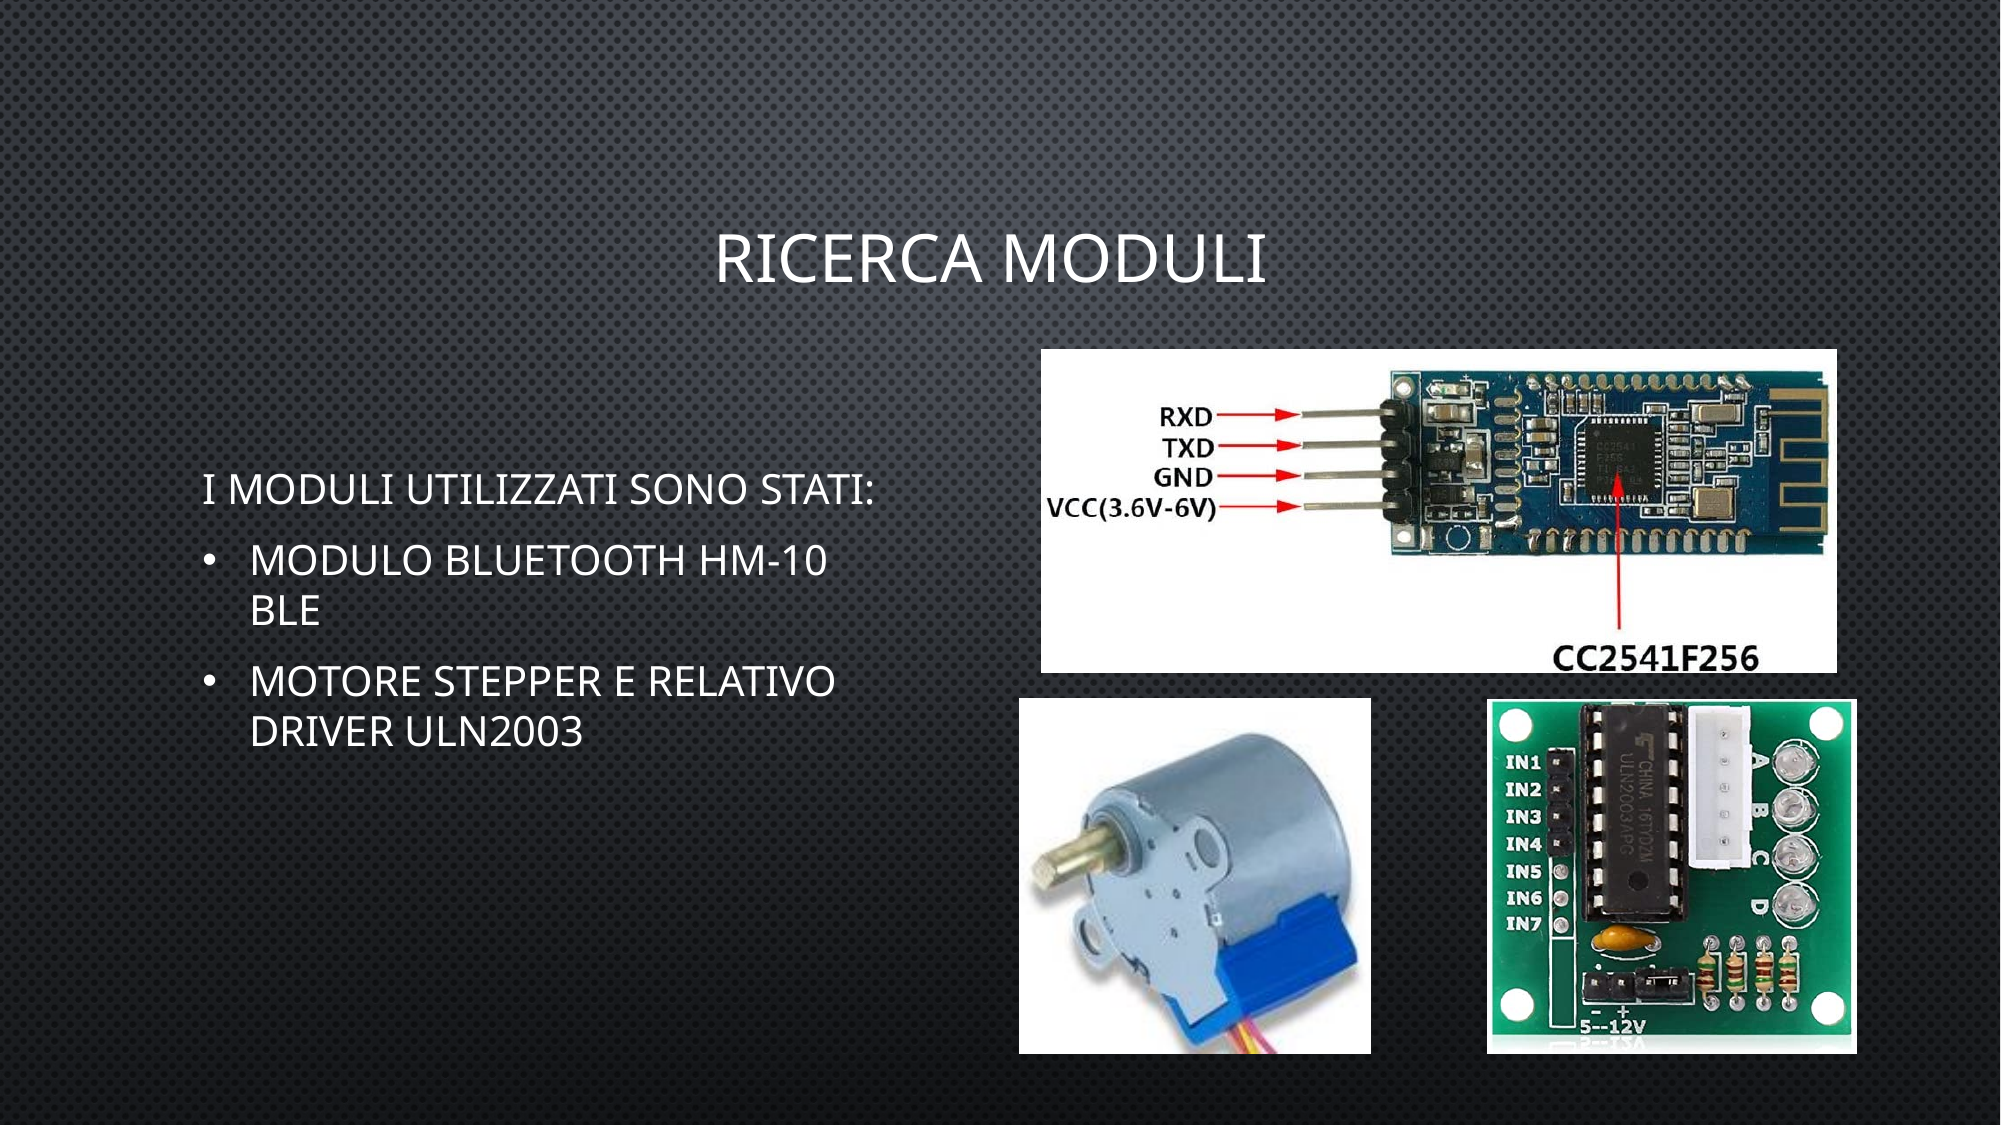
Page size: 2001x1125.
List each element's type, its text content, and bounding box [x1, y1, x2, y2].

list I moduli utilizzati sono stati: Modulo Bluetooth HM-10 BLE Motore Stepper e relativo Driver ULN2003 [187, 350, 910, 869]
picture [1040, 349, 1837, 674]
picture [1019, 698, 1371, 1054]
title Ricerca Moduli [187, 99, 1813, 413]
picture [1486, 699, 1857, 1054]
